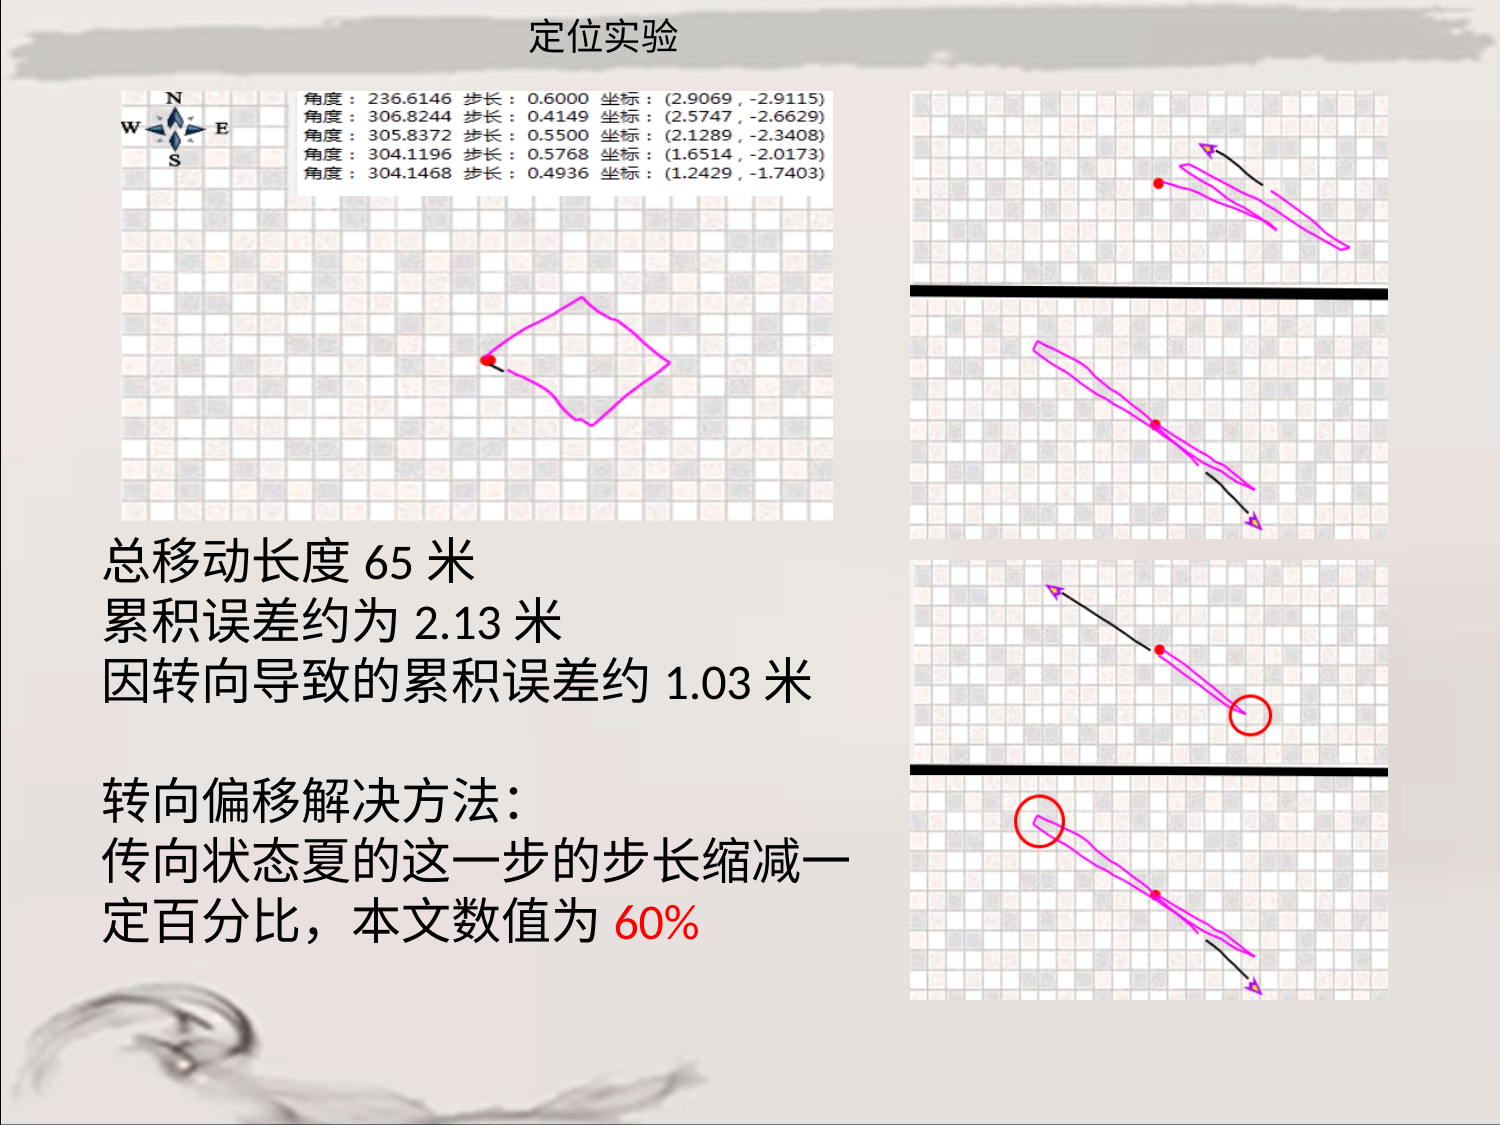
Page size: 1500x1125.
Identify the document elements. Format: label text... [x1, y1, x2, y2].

text_box 总移动长度65米 累积误差约为2.13米 因转向导致的累积误差约1.03米 转向偏移解决方法： 传向状态夏的这一步的步长缩减一定百分比，本文数值为60% [86, 522, 880, 1003]
picture [0, 0, 1500, 1125]
text_box 定位实验 [513, 5, 1010, 66]
